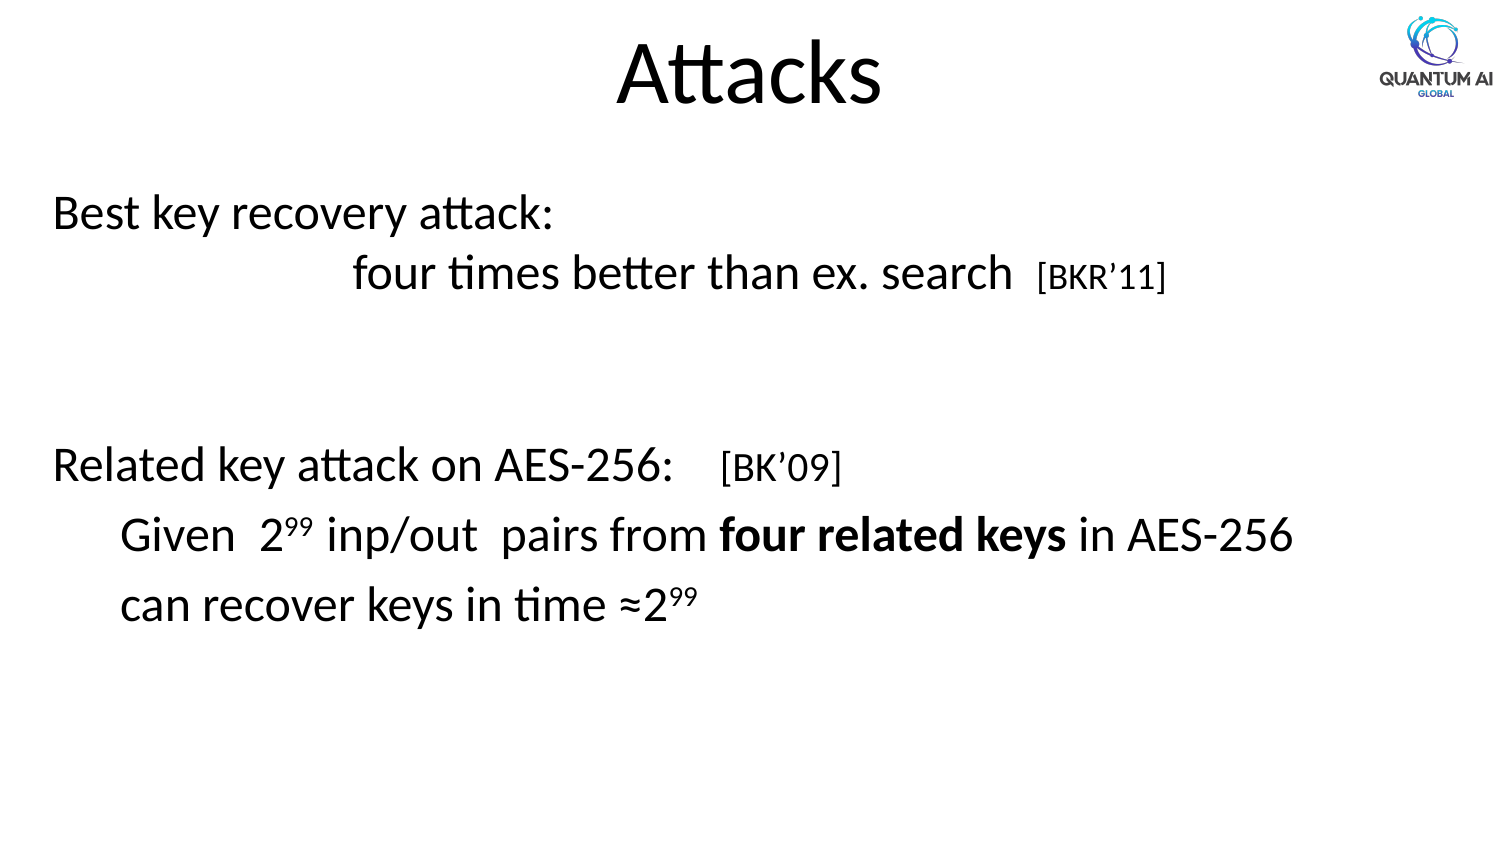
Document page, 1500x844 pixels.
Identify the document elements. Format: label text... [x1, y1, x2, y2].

title Attacks [75, 0, 1425, 138]
picture [1337, 0, 1500, 155]
list Best key recovery attack: four times better than ex. search [BKR’11] Related key attack on AES-256: [BK’09] Given 299 inp/out pairs from four related keys in AES-256 can recover keys in time ≈299 [37, 171, 1463, 844]
